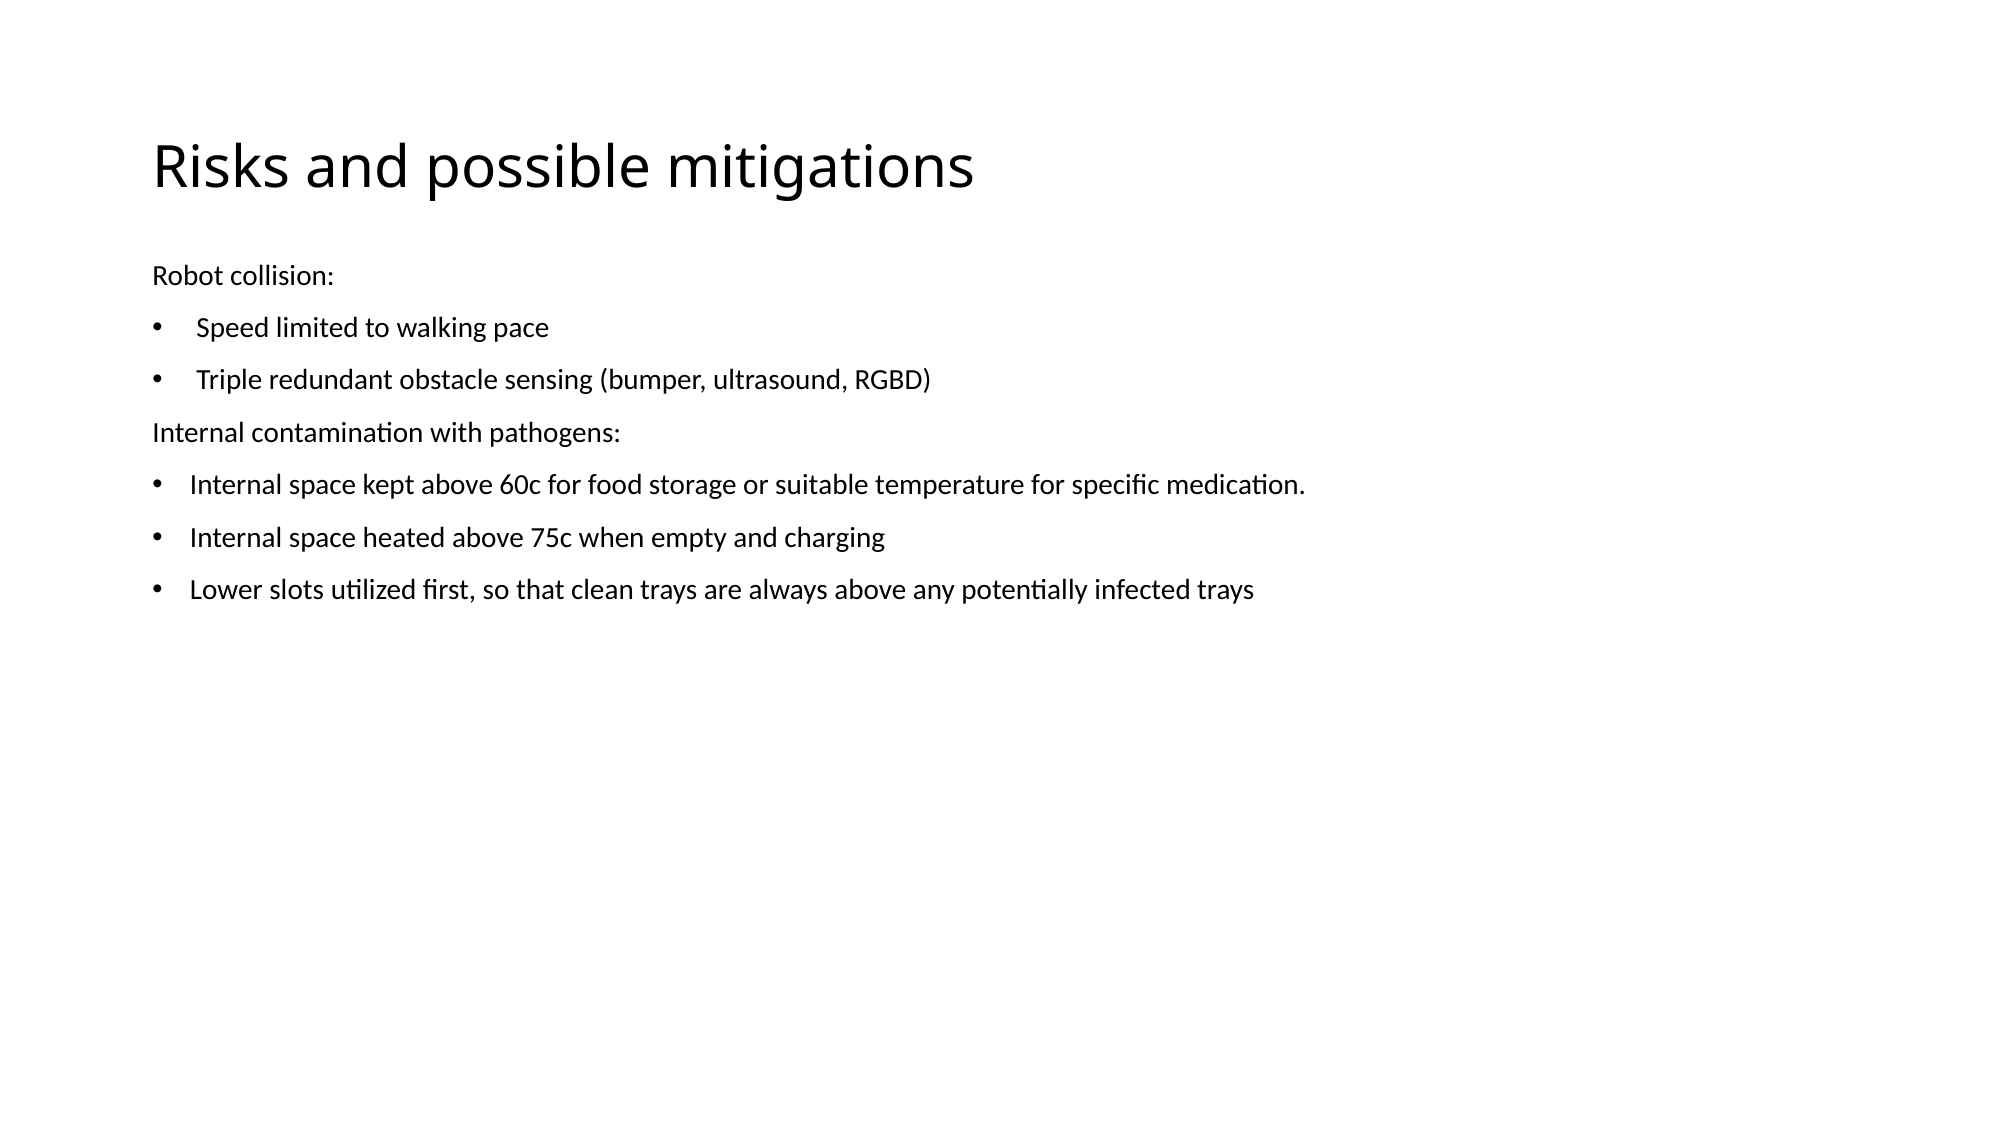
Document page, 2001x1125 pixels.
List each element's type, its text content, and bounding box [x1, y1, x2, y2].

list Robot collision: Speed limited to walking pace Triple redundant obstacle sensing (bumper, ultrasound, RGBD) Internal contamination with pathogens: Internal space kept above 60c for food storage or suitable temperature for specific medication. Internal space heated above 75c when empty and charging Lower slots utilized first, so that clean trays are always above any potentially infected trays [137, 252, 1863, 682]
title Risks and possible mitigations [137, 59, 1863, 252]
